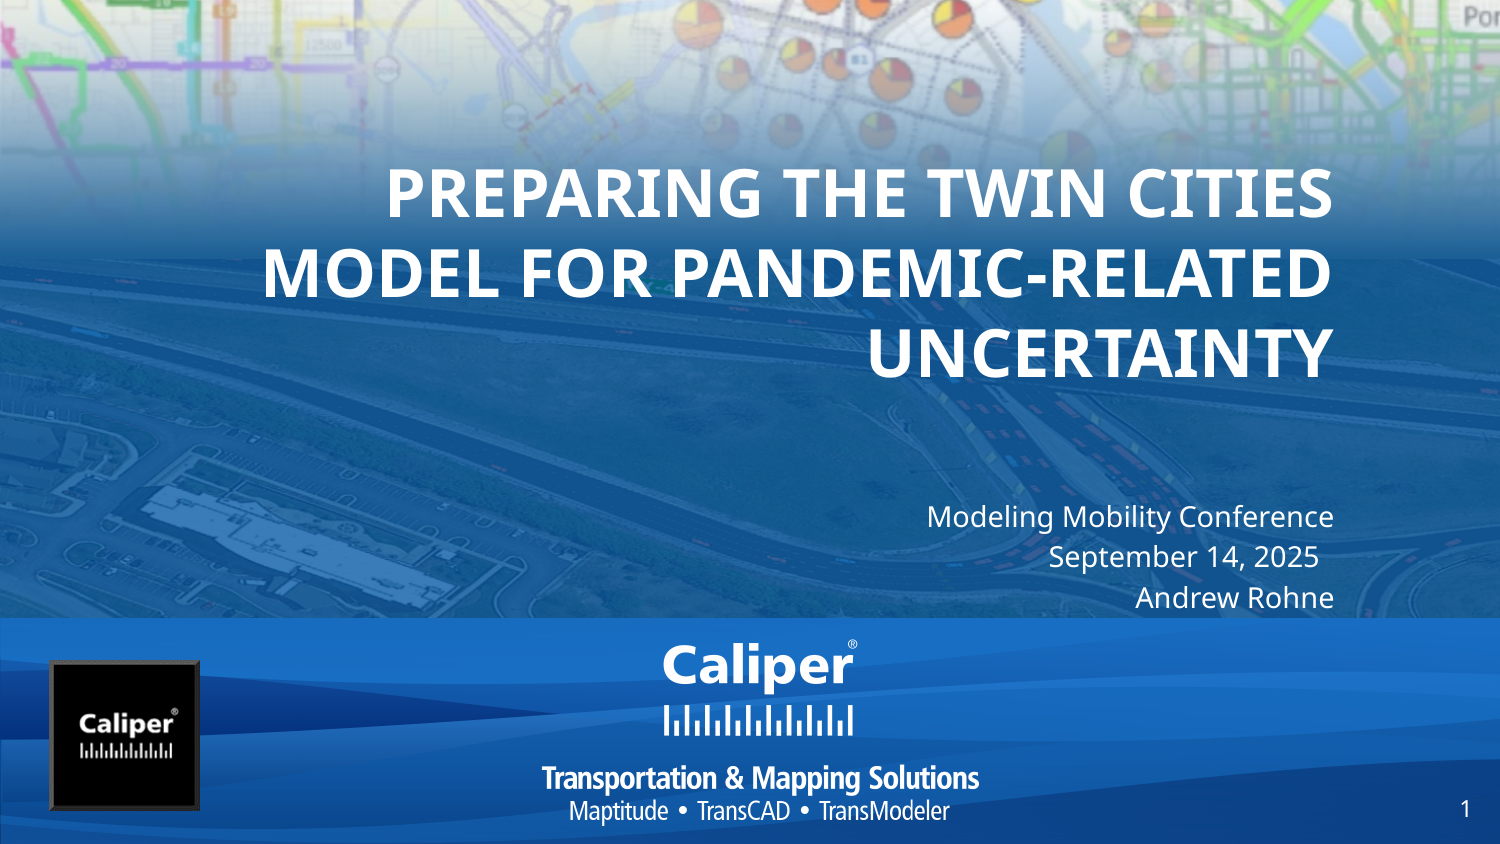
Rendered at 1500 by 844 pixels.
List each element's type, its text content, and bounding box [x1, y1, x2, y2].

subtitle Modeling Mobility Conference September 14, 2025 Andrew Rohne [129, 490, 1350, 622]
title Preparing the Twin Cities Model for Pandemic-Related Uncertainty [129, 79, 1350, 399]
slide_number 1 [1424, 792, 1500, 828]
picture [0, 618, 1500, 844]
